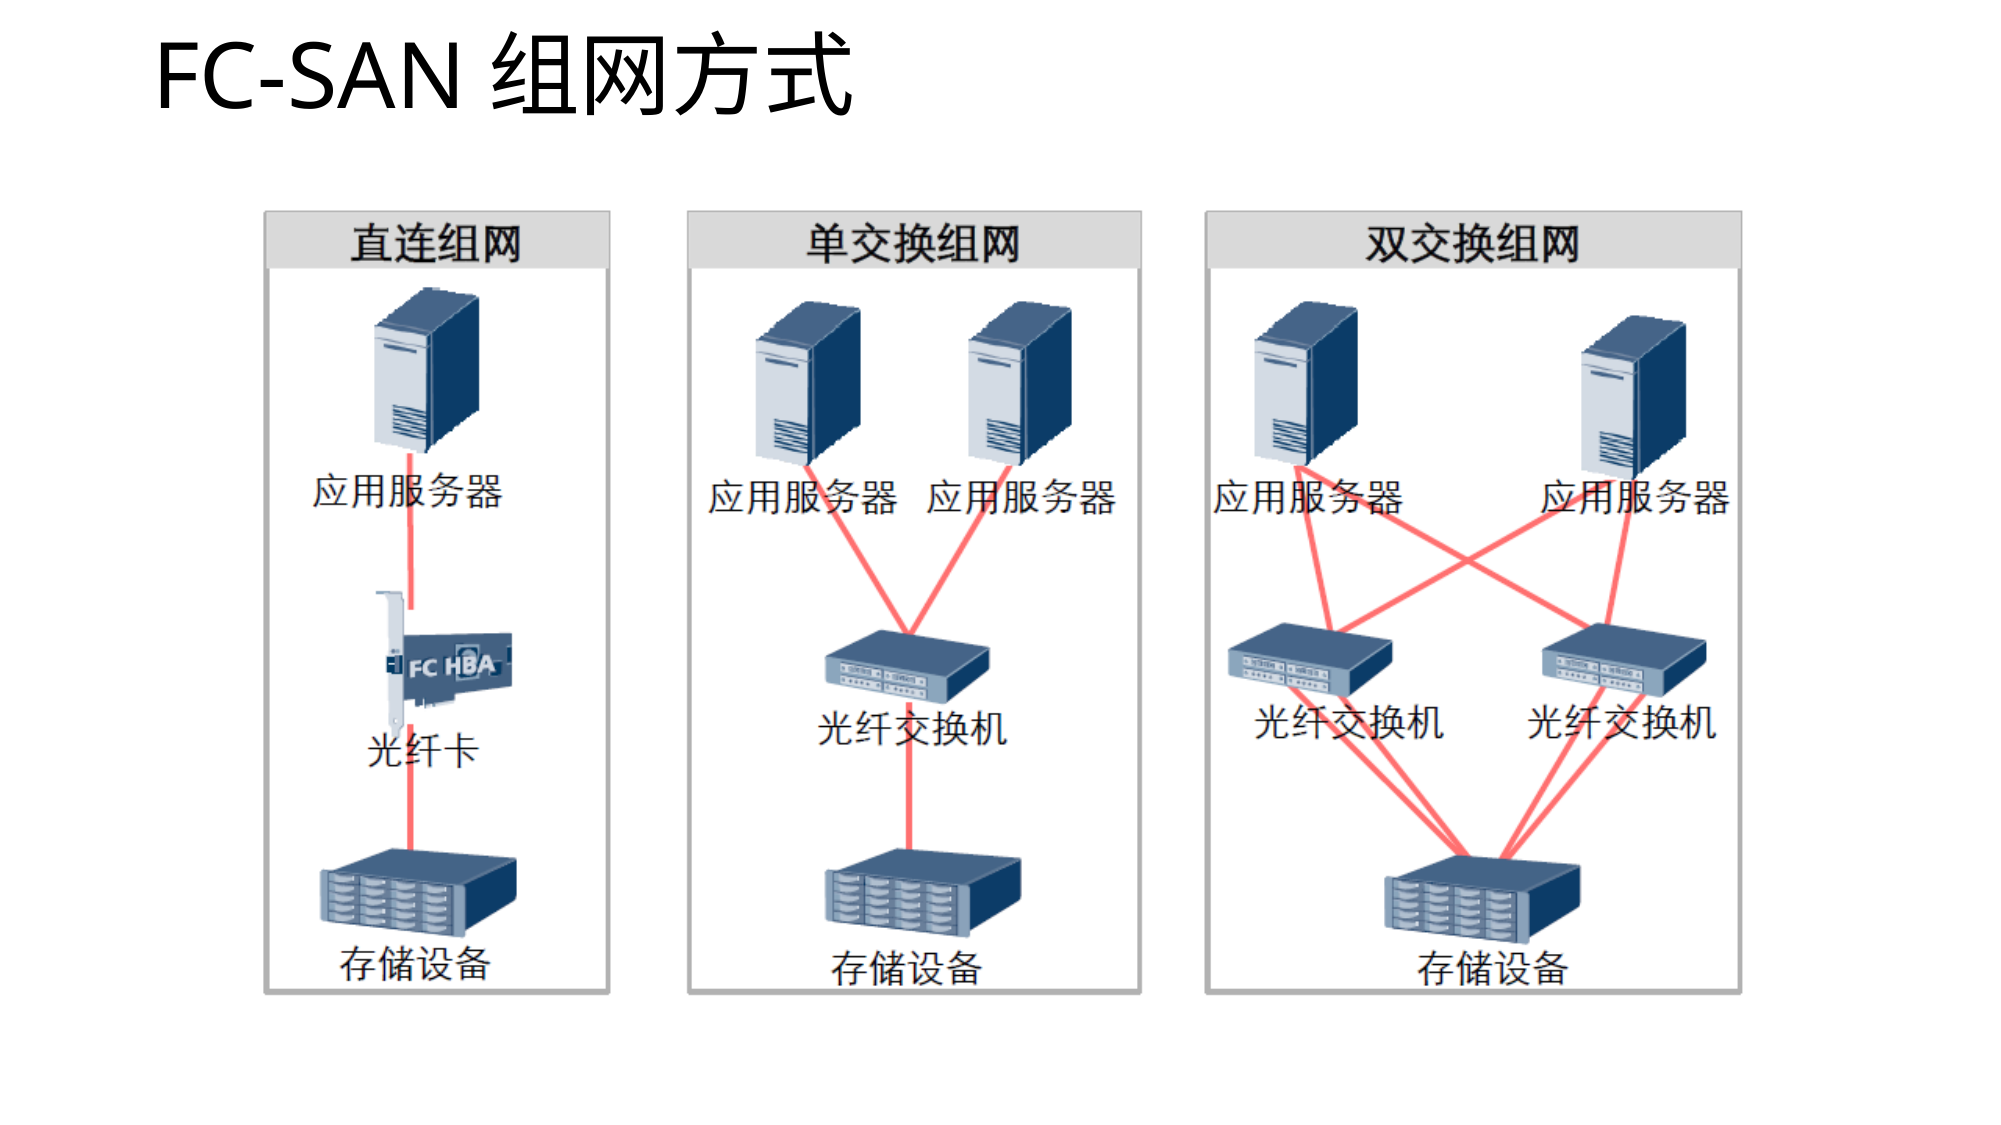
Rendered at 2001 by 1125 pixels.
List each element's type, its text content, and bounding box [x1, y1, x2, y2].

title FC-SAN组网方式 [137, 0, 1863, 159]
picture [248, 203, 1752, 1000]
